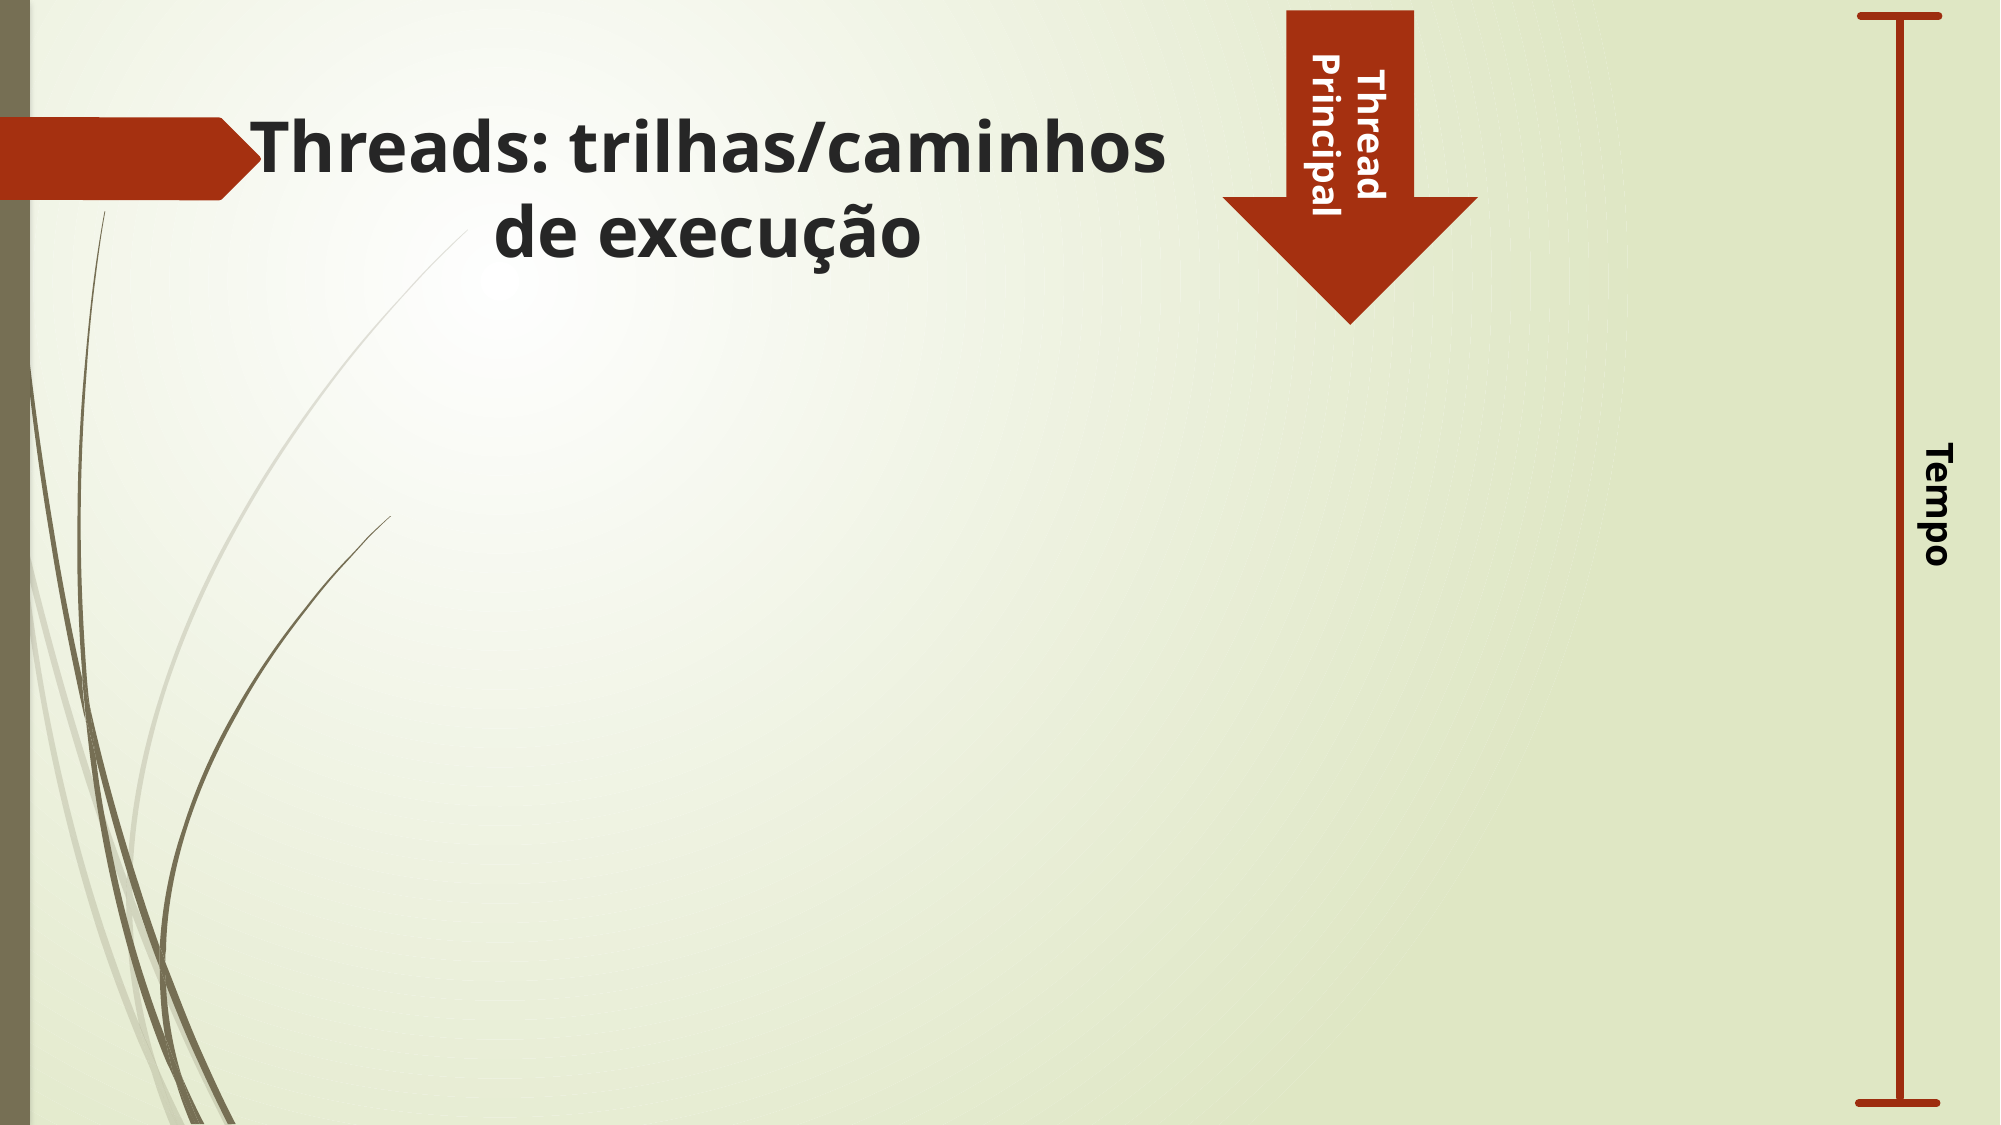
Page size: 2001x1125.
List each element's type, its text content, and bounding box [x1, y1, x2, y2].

text_box Tempo [1943, 427, 1972, 583]
title Threads: trilhas/caminhos de execução [232, 94, 1185, 306]
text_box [1858, 15, 1939, 1104]
text_box Thread Principal [1221, 9, 1480, 326]
